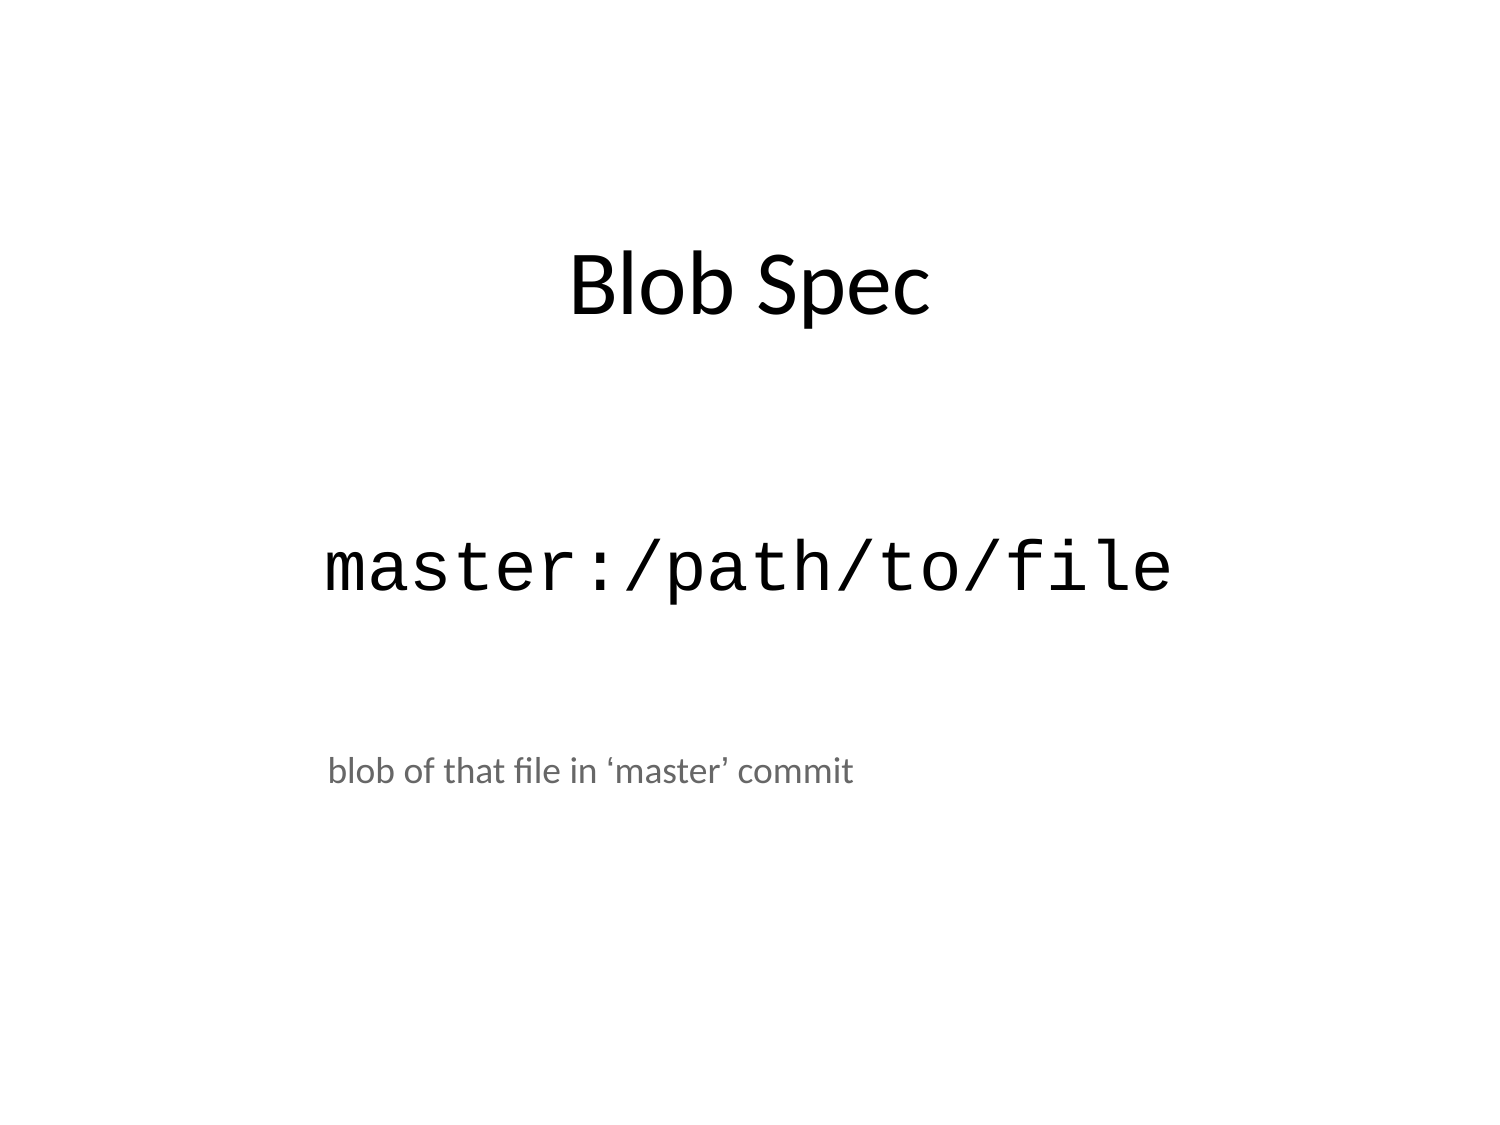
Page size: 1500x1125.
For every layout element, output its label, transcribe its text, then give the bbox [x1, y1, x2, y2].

title Blob Spec [146, 128, 1354, 427]
text_box blob of that file in ‘master’ commit [327, 745, 855, 791]
text_box master:/path/to/file [324, 519, 1176, 605]
